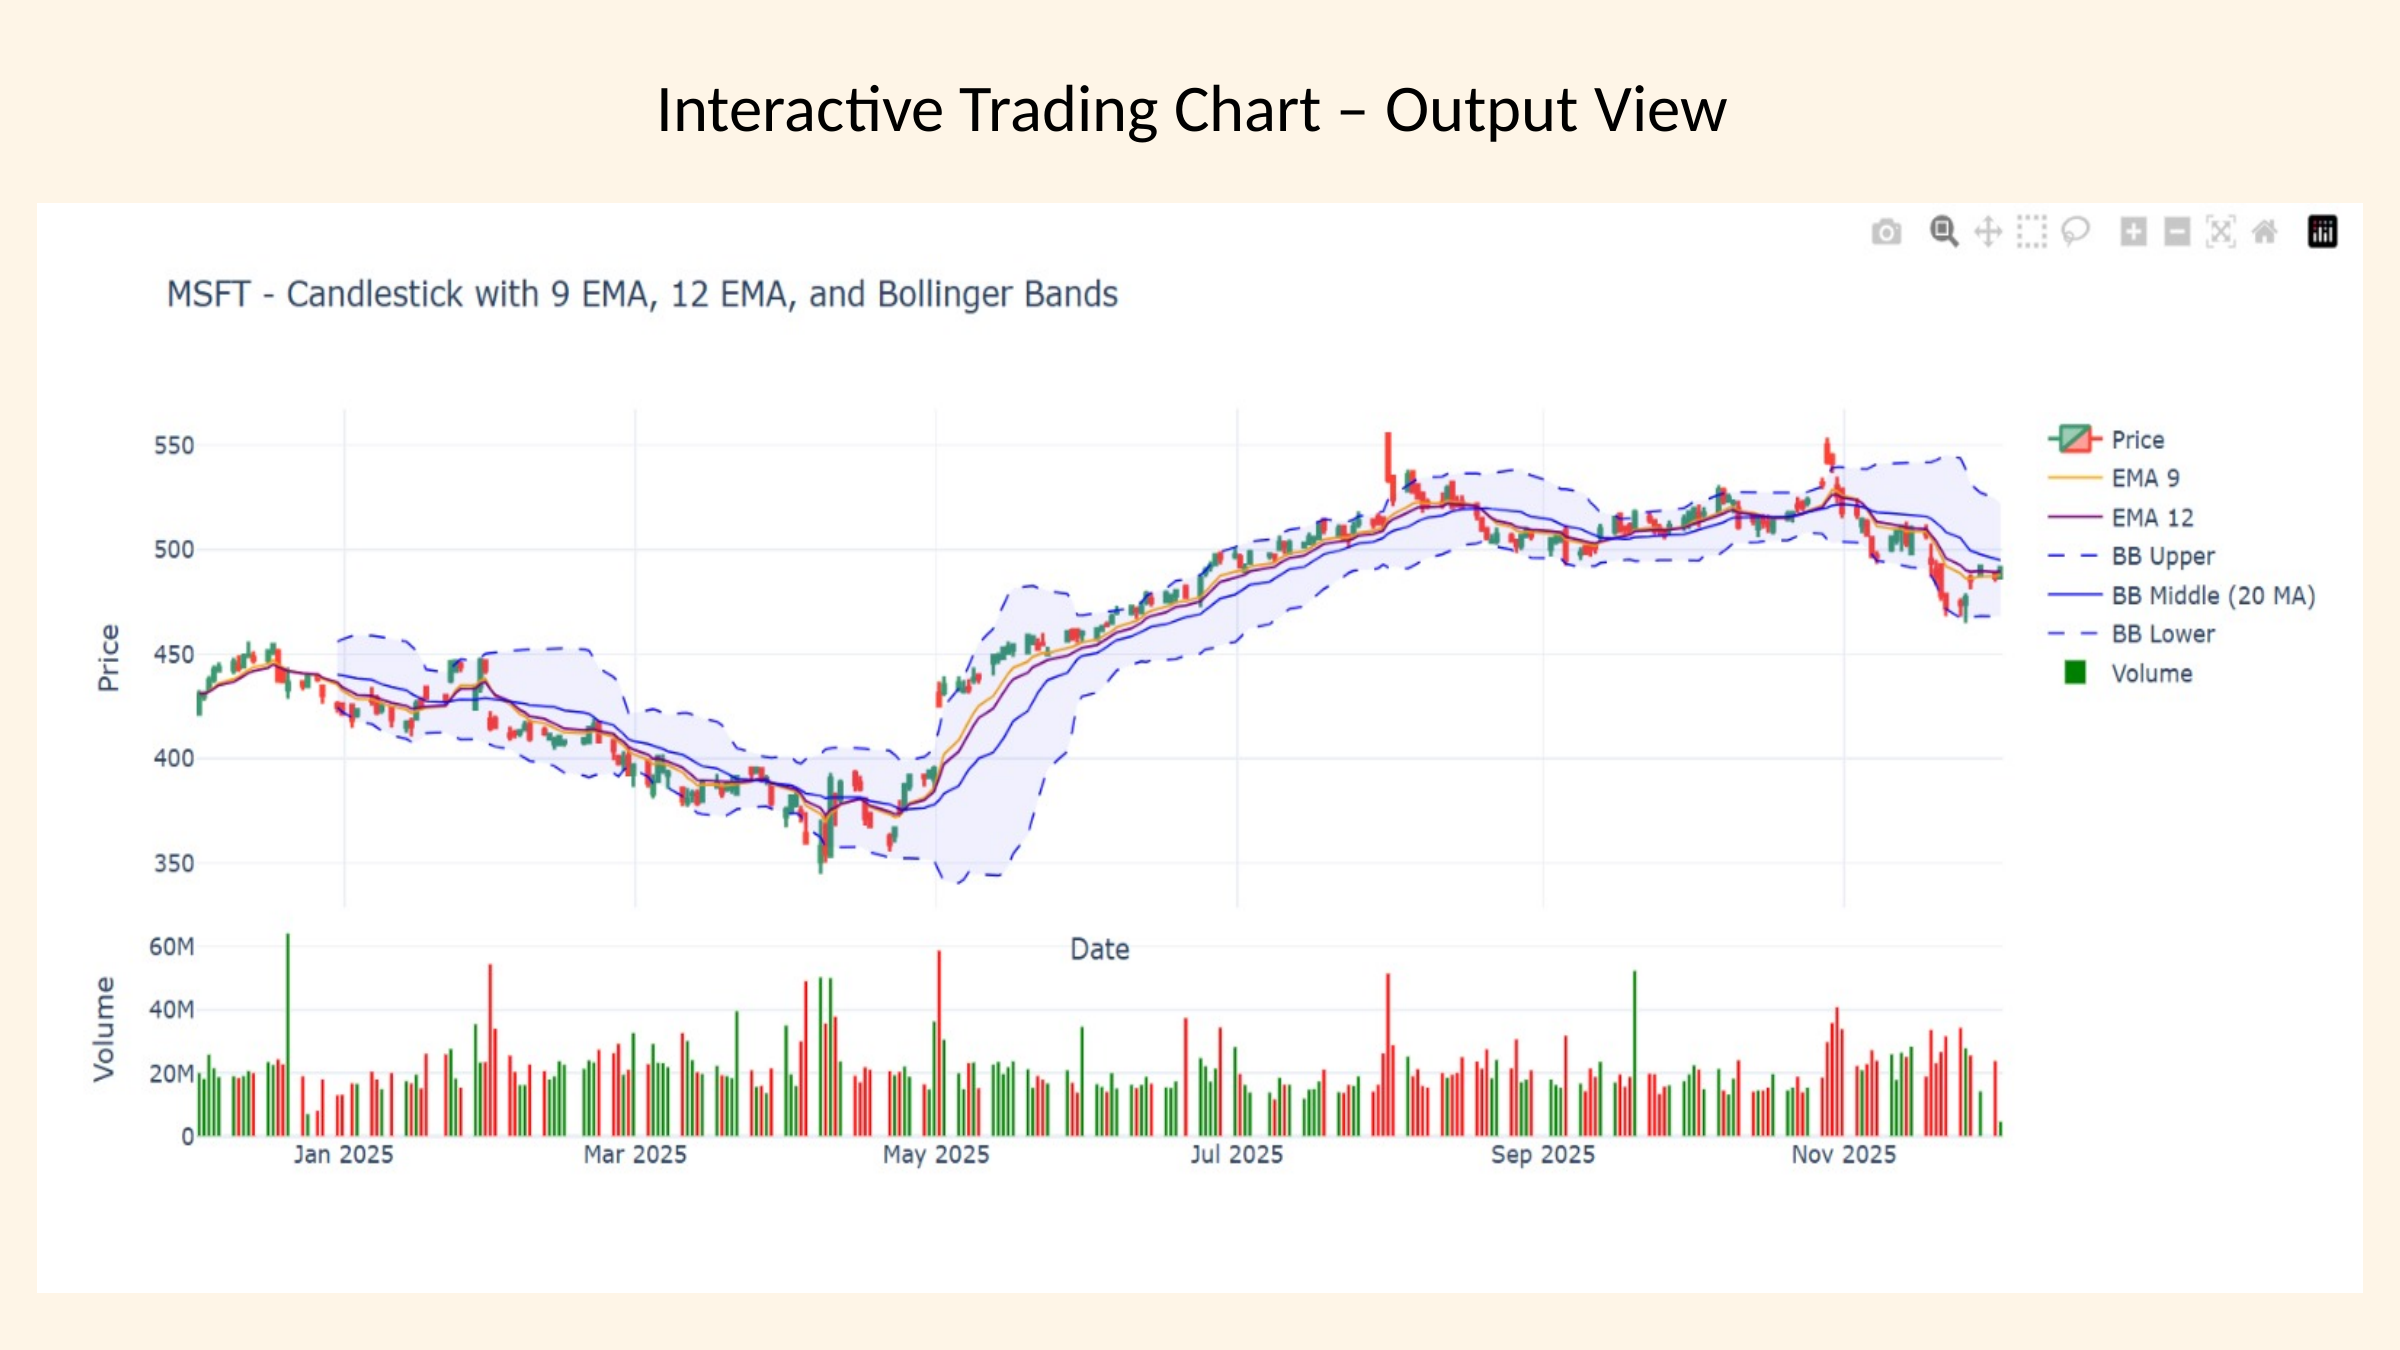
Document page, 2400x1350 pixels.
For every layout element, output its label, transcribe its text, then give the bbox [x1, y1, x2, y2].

picture [37, 203, 2363, 1293]
text_box Interactive Trading Chart – Output View [117, 57, 2268, 153]
